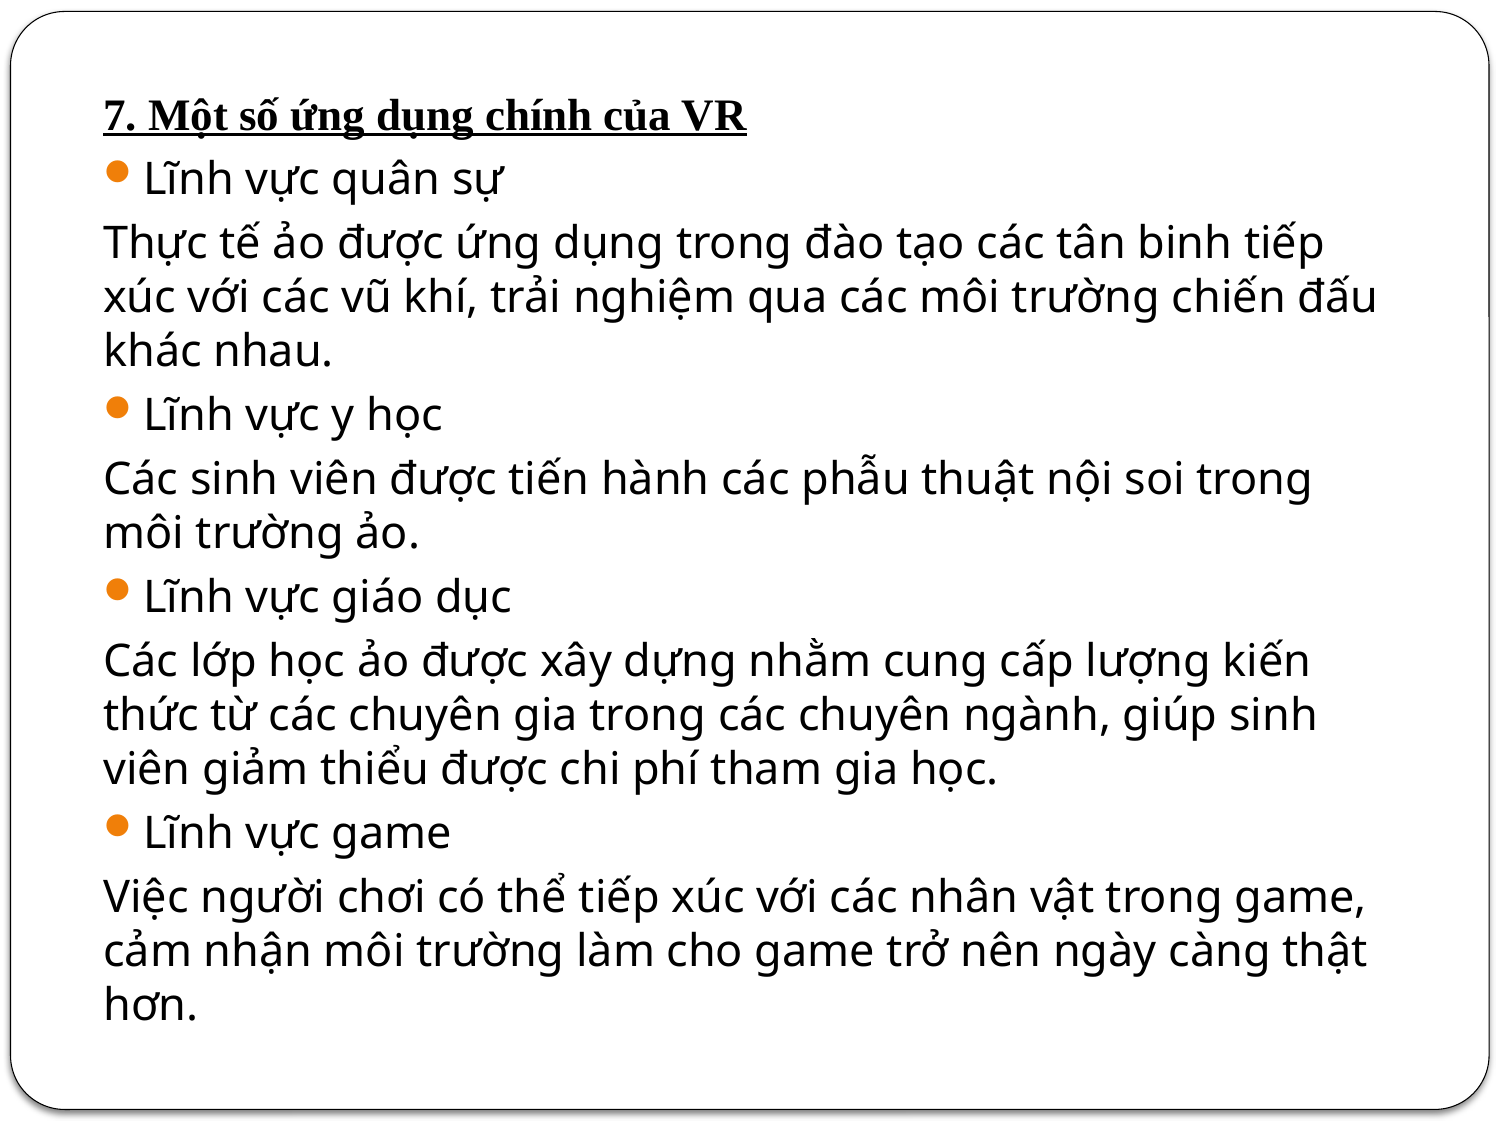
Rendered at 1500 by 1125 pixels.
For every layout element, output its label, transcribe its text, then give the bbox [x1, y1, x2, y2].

list 7. Một số ứng dụng chính của VR Lĩnh vực quân sự Thực tế ảo được ứng dụng trong đào tạo các tân binh tiếp xúc với các vũ khí, trải nghiệm qua các môi trường chiến đấu khác nhau. Lĩnh vực y học Các sinh viên được tiến hành các phẫu thuật nội soi trong môi trường ảo. Lĩnh vực giáo dục Các lớp học ảo được xây dựng nhằm cung cấp lượng kiến thức từ các chuyên gia trong các chuyên ngành, giúp sinh viên giảm thiểu được chi phí tham gia học. Lĩnh vực game Việc người chơi có thể tiếp xúc với các nhân vật trong game, cảm nhận môi trường làm cho game trở nên ngày càng thật hơn. [88, 78, 1412, 1047]
